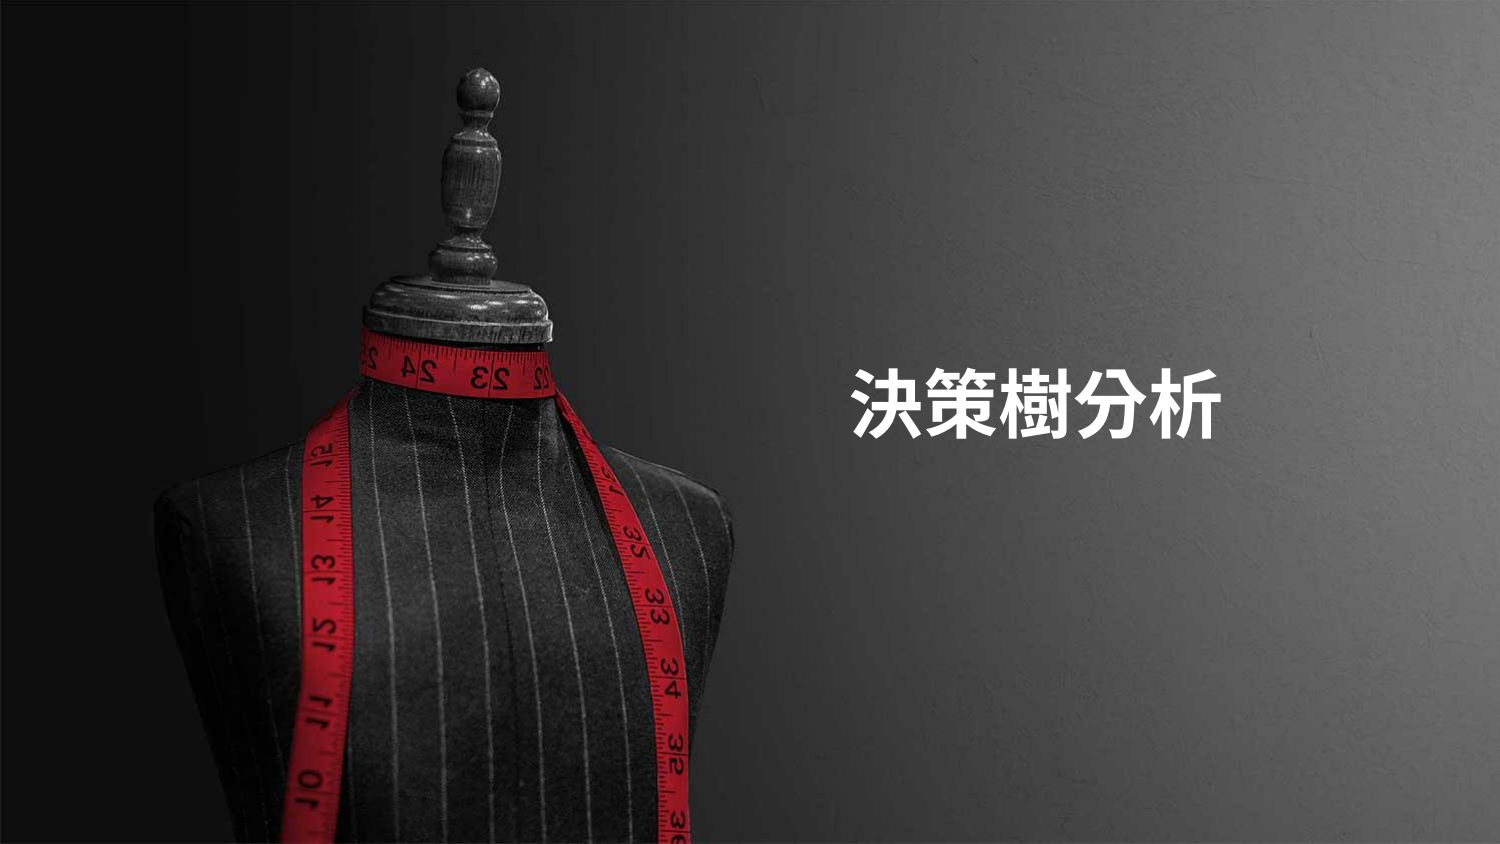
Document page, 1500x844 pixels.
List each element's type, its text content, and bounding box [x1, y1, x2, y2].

picture [0, 0, 1500, 844]
text_box 決策樹分析 [837, 352, 1425, 454]
